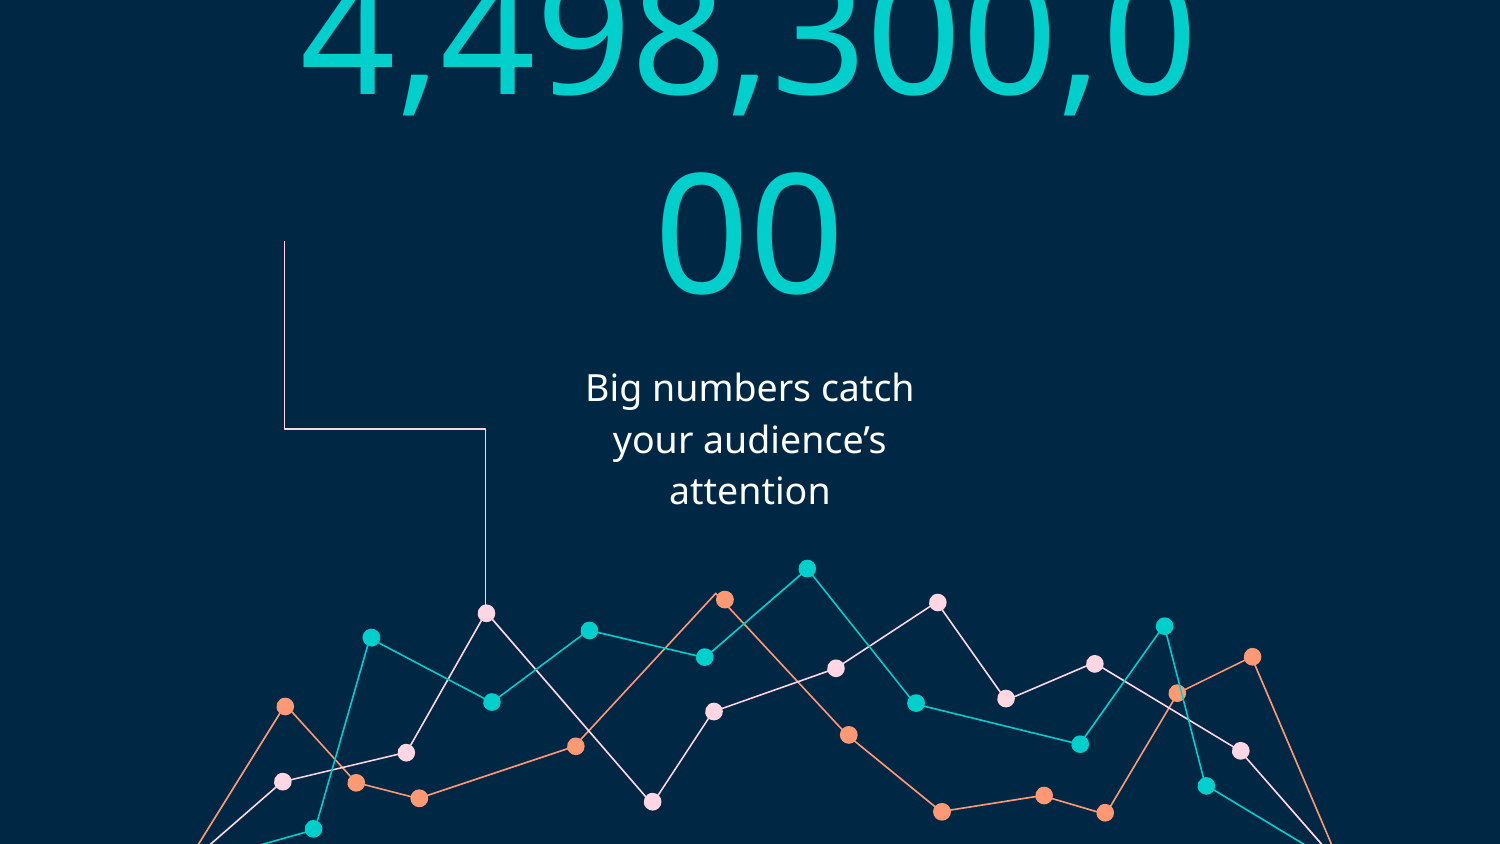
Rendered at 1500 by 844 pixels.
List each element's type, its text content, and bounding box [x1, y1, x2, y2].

list Big numbers catch your audience’s attention [578, 342, 974, 460]
title 4,498,300,000 [284, 140, 1216, 343]
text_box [197, 328, 573, 530]
